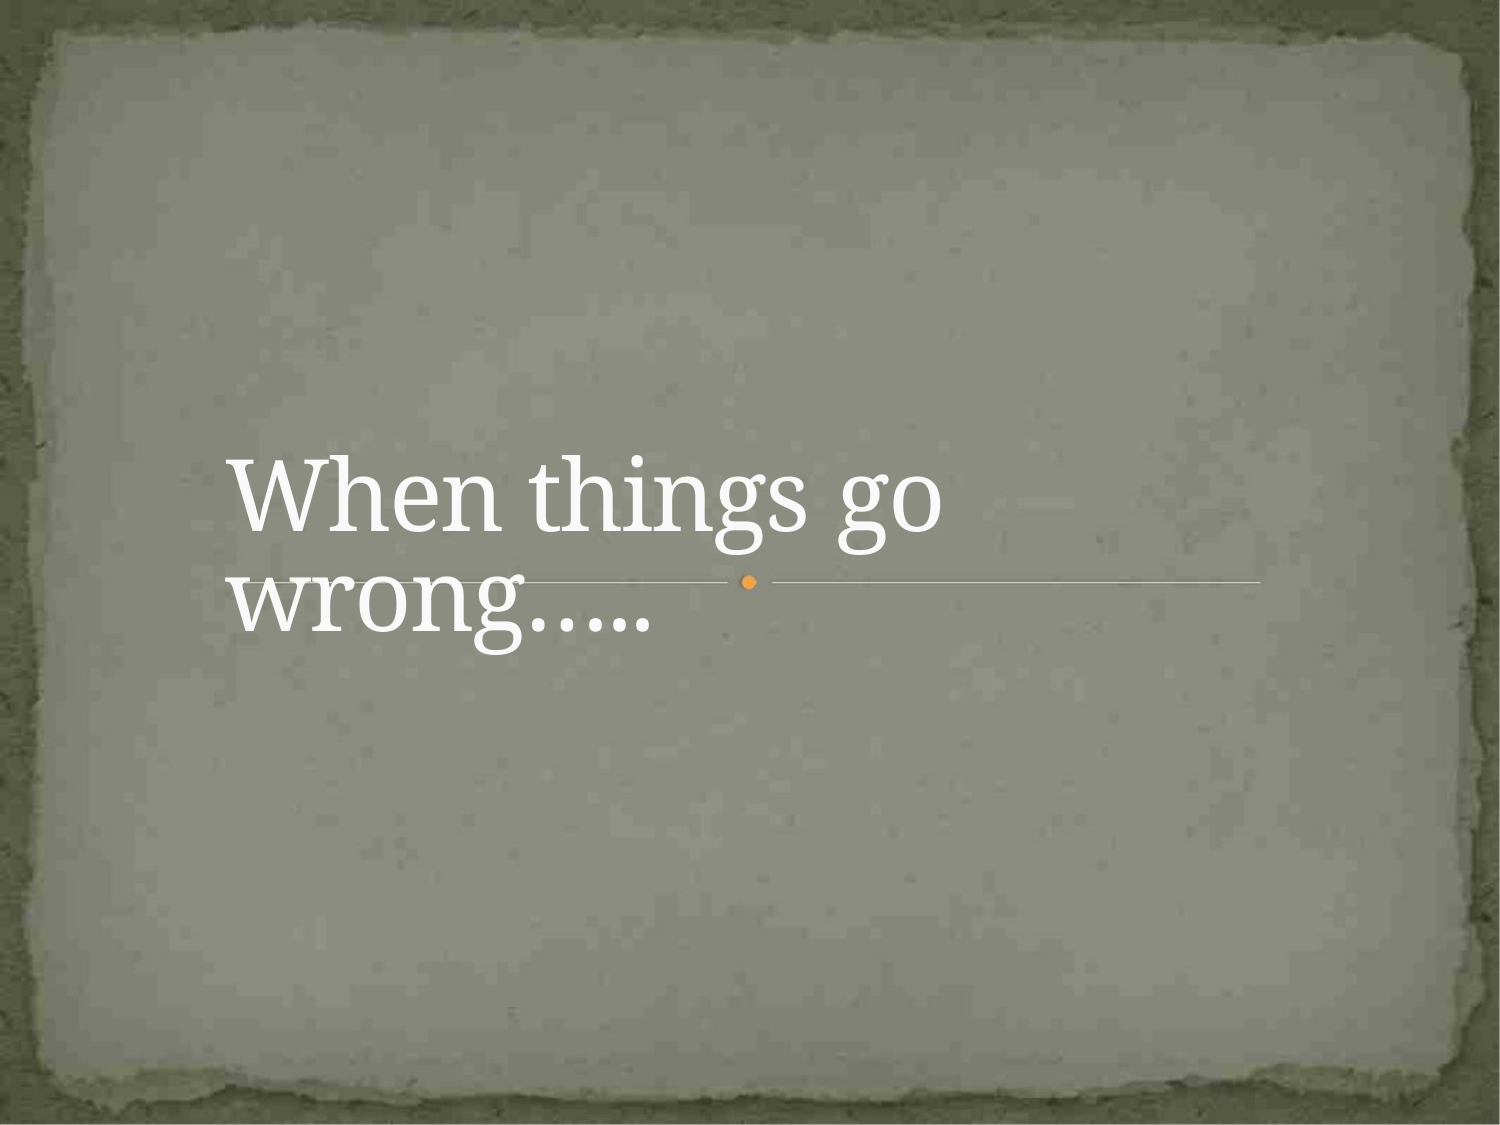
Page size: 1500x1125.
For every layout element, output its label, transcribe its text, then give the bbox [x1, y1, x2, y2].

text_box [0, 0, 1500, 1125]
text_box When things go wrong….. [225, 451, 1319, 652]
